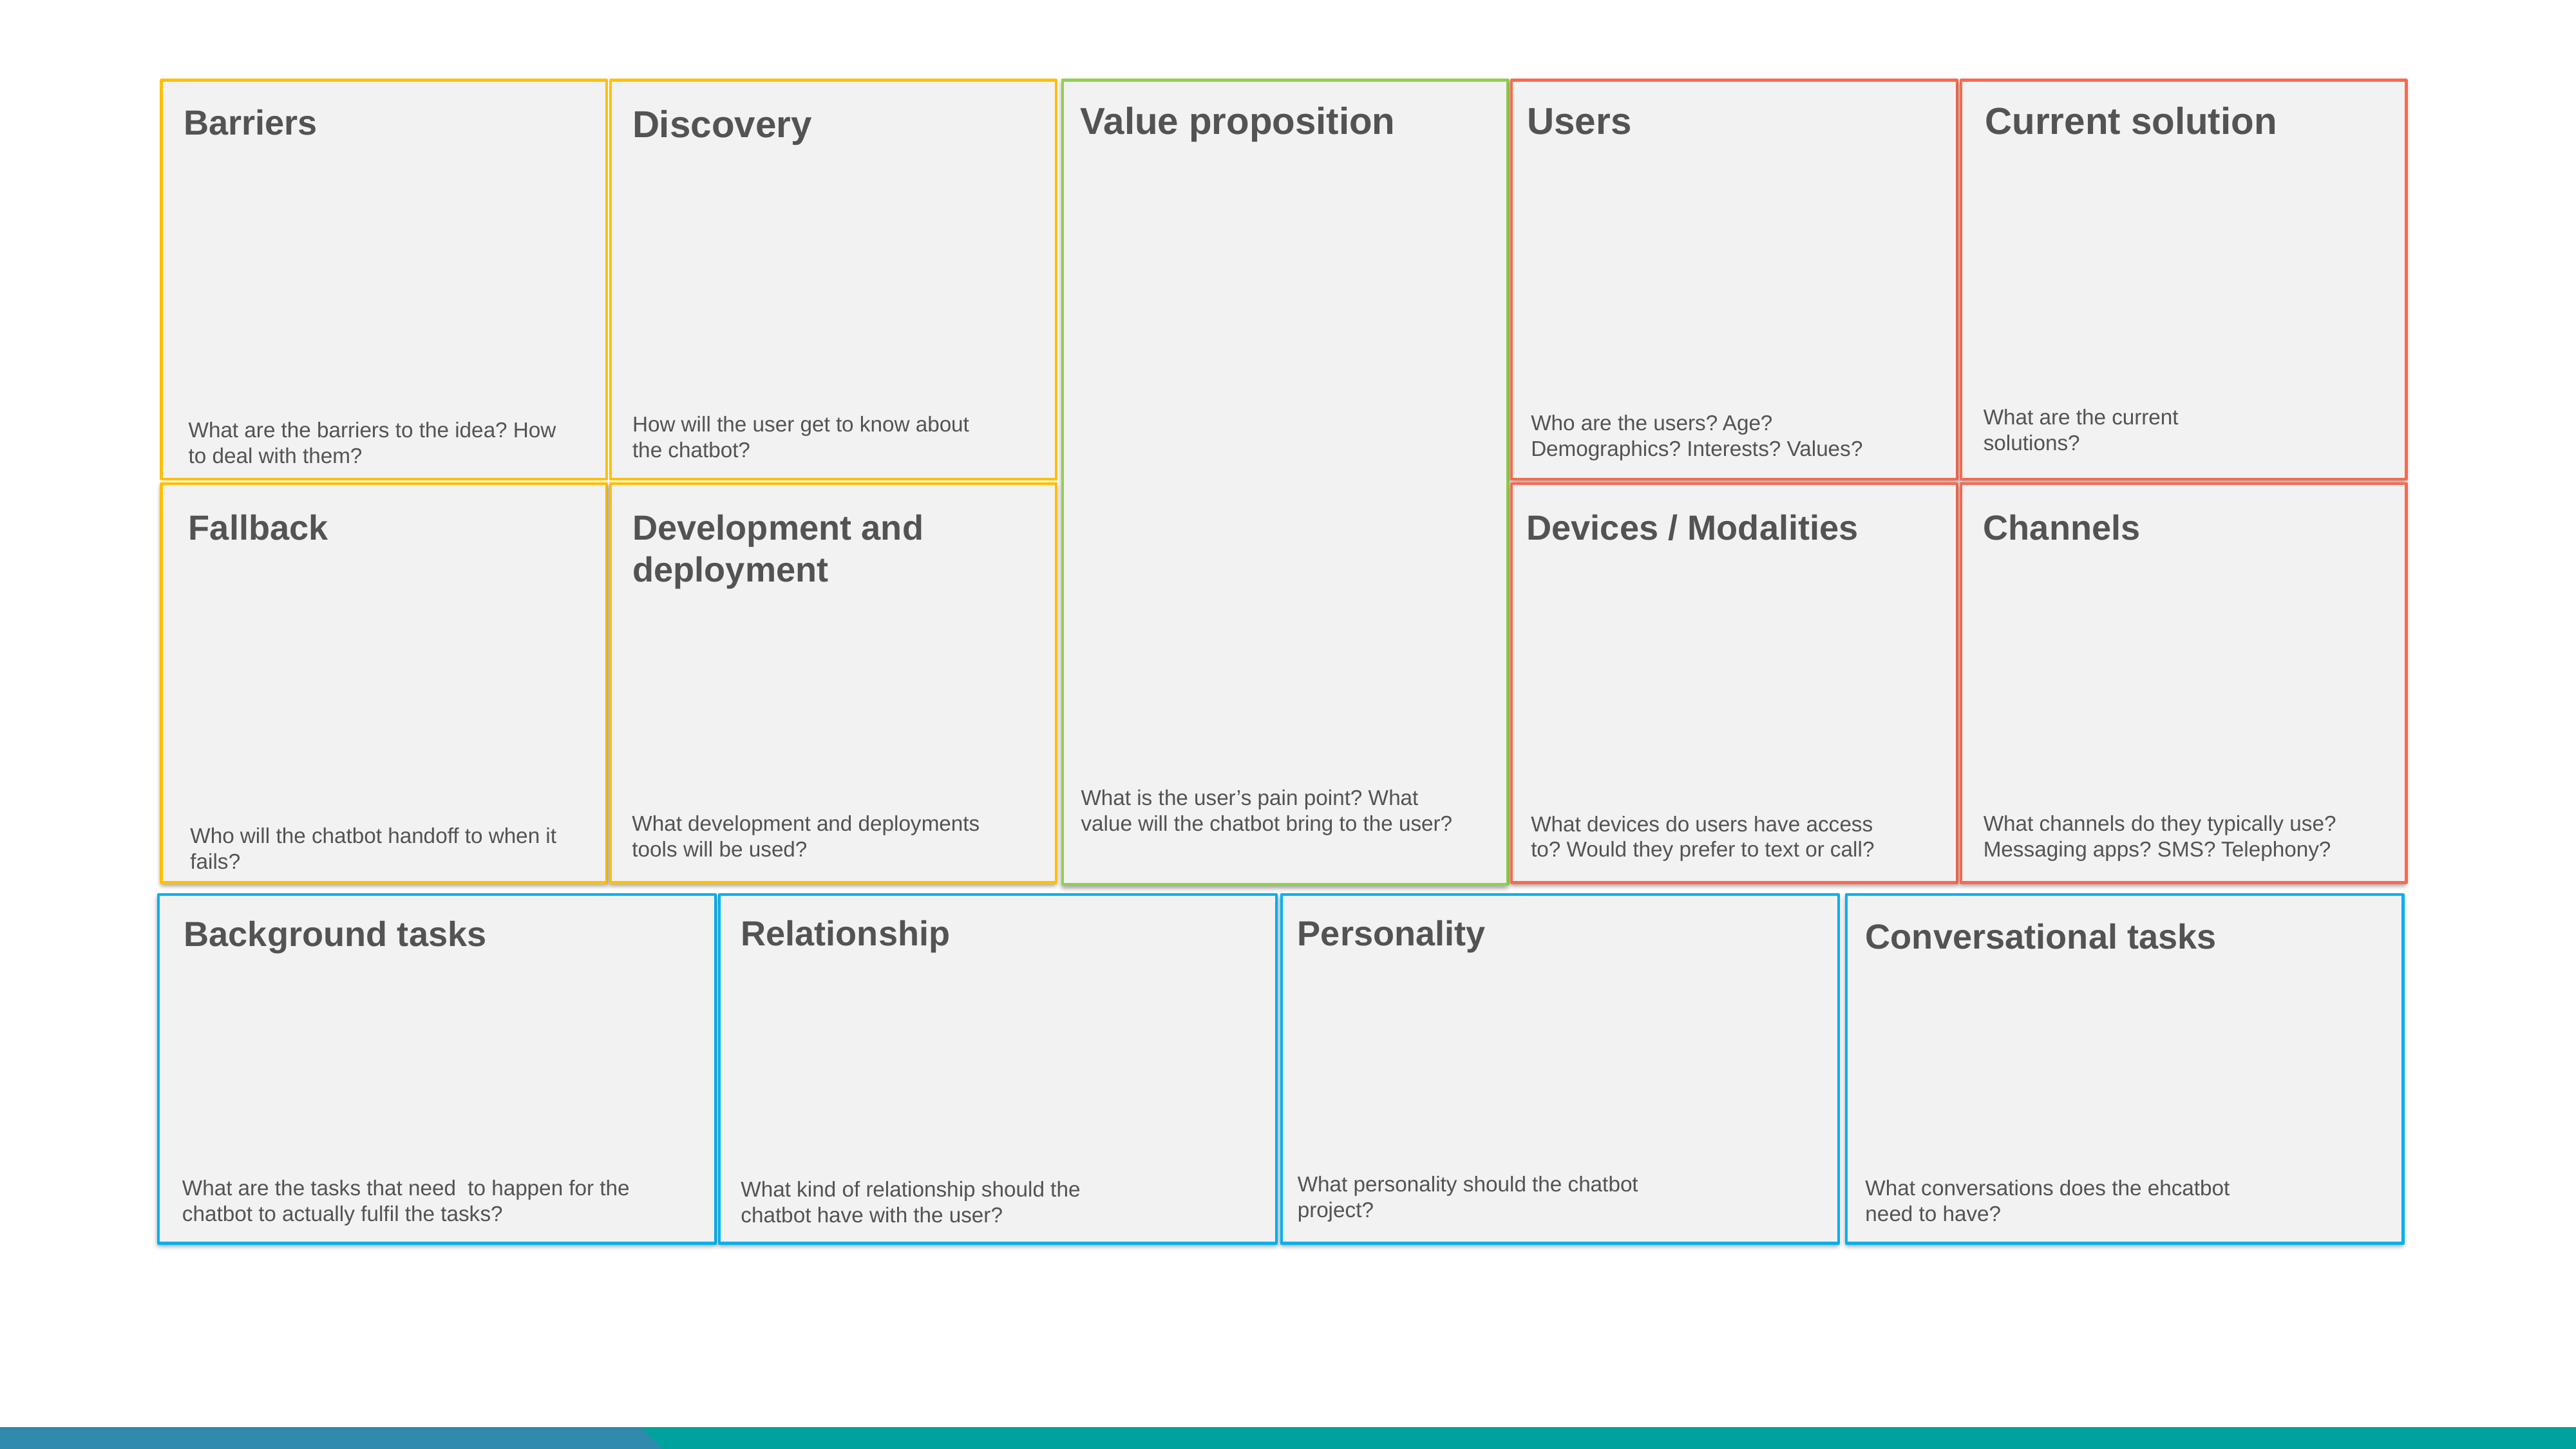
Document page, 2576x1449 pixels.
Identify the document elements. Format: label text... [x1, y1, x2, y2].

text_box [1511, 80, 1958, 480]
text_box Value proposition [1070, 91, 1405, 147]
text_box Relationship [731, 906, 1048, 958]
text_box What is the user’s pain point? What value will the chatbot bring to the user? [1071, 779, 1463, 866]
text_box What personality should the chatbot project? [1287, 1166, 1693, 1227]
text_box Personality [1287, 906, 1567, 958]
text_box [1281, 895, 1839, 1244]
text_box [611, 483, 1056, 883]
text_box [719, 895, 1277, 1244]
text_box What are the barriers to the idea? How to deal with them? [178, 412, 571, 473]
text_box What devices do users have access to? Would they prefer to text or call? [1521, 805, 1913, 866]
text_box What kind of relationship should the chatbot have with the user? [731, 1171, 1139, 1232]
text_box Users [1517, 91, 1642, 147]
text_box Fallback [178, 500, 366, 553]
text_box What channels do they typically use? Messaging apps? SMS? Telephony? [1973, 804, 2365, 866]
text_box What conversations does the ehcatbot need to have? [1855, 1169, 2247, 1231]
text_box Current solution [1975, 91, 2287, 147]
text_box [158, 895, 716, 1244]
text_box [1960, 483, 2407, 883]
text_box [1960, 80, 2407, 480]
text_box What development and deployments tools will be used? [622, 804, 1014, 866]
text_box Background tasks [174, 907, 565, 958]
text_box [1846, 895, 2403, 1244]
text_box How will the user get to know about the chatbot? [623, 406, 1014, 467]
text_box Barriers [174, 95, 374, 147]
text_box Channels [1973, 500, 2225, 553]
text_box [161, 483, 607, 883]
text_box Devices / Modalities [1517, 500, 1927, 553]
text_box [160, 79, 608, 480]
text_box [1511, 483, 1958, 883]
text_box What are the current solutions? [1973, 398, 2262, 460]
text_box [1062, 80, 1508, 884]
text_box Who are the users? Age? Demographics? Interests? Values? [1521, 404, 1931, 466]
text_box Conversational tasks [1855, 909, 2289, 961]
text_box Discovery [623, 95, 877, 150]
text_box What are the tasks that need to happen for the chatbot to actually fulfil the tasks? [173, 1169, 697, 1231]
text_box [609, 79, 1057, 480]
text_box Who will the chatbot handoff to when it fails? [180, 817, 572, 878]
text_box Development and deployment [623, 500, 1037, 594]
